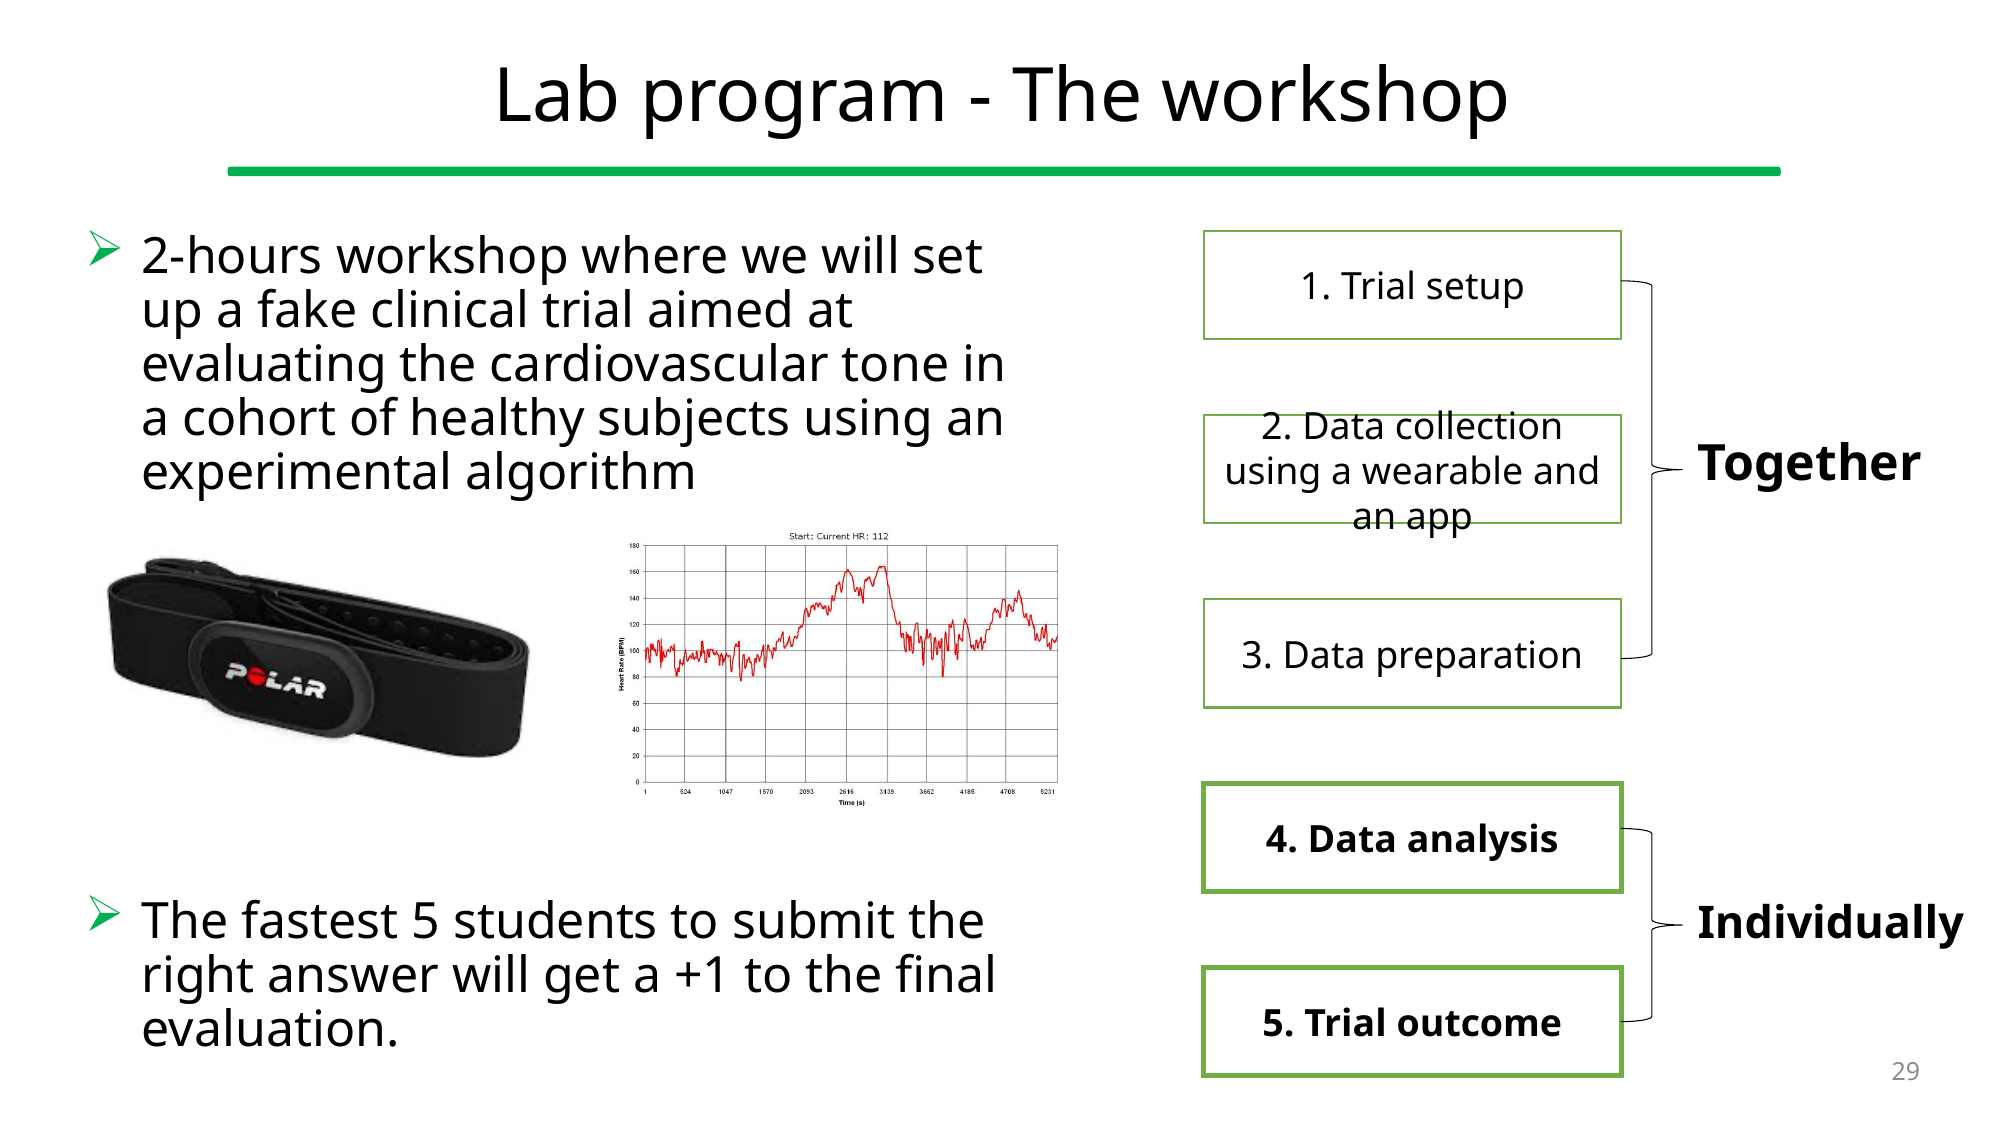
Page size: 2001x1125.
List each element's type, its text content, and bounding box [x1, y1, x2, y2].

text_box 2. Data collection using a wearable and an app [1203, 414, 1621, 524]
text_box Individually [1682, 891, 2000, 996]
picture [70, 523, 590, 779]
text_box 3. Data preparation [1203, 598, 1622, 709]
text_box [1621, 280, 1682, 660]
text_box 4. Data analysis [1203, 782, 1622, 893]
picture [615, 528, 1058, 809]
title Lab program - The workshop [70, 26, 1936, 168]
list 2-hours workshop where we will set up a fake clinical trial aimed at evaluating the cardiovascular tone in a cohort of healthy subjects using an experimental algorithm The fastest 5 students to submit the right answer will get a +1 to the final evaluation. [70, 223, 1058, 1099]
text_box 5. Trial outcome [1203, 966, 1622, 1077]
slide_number 29 [1412, 1042, 1936, 1103]
text_box 1. Trial setup [1203, 230, 1622, 340]
text_box [1621, 827, 1682, 1023]
text_box Together [1682, 429, 1976, 534]
